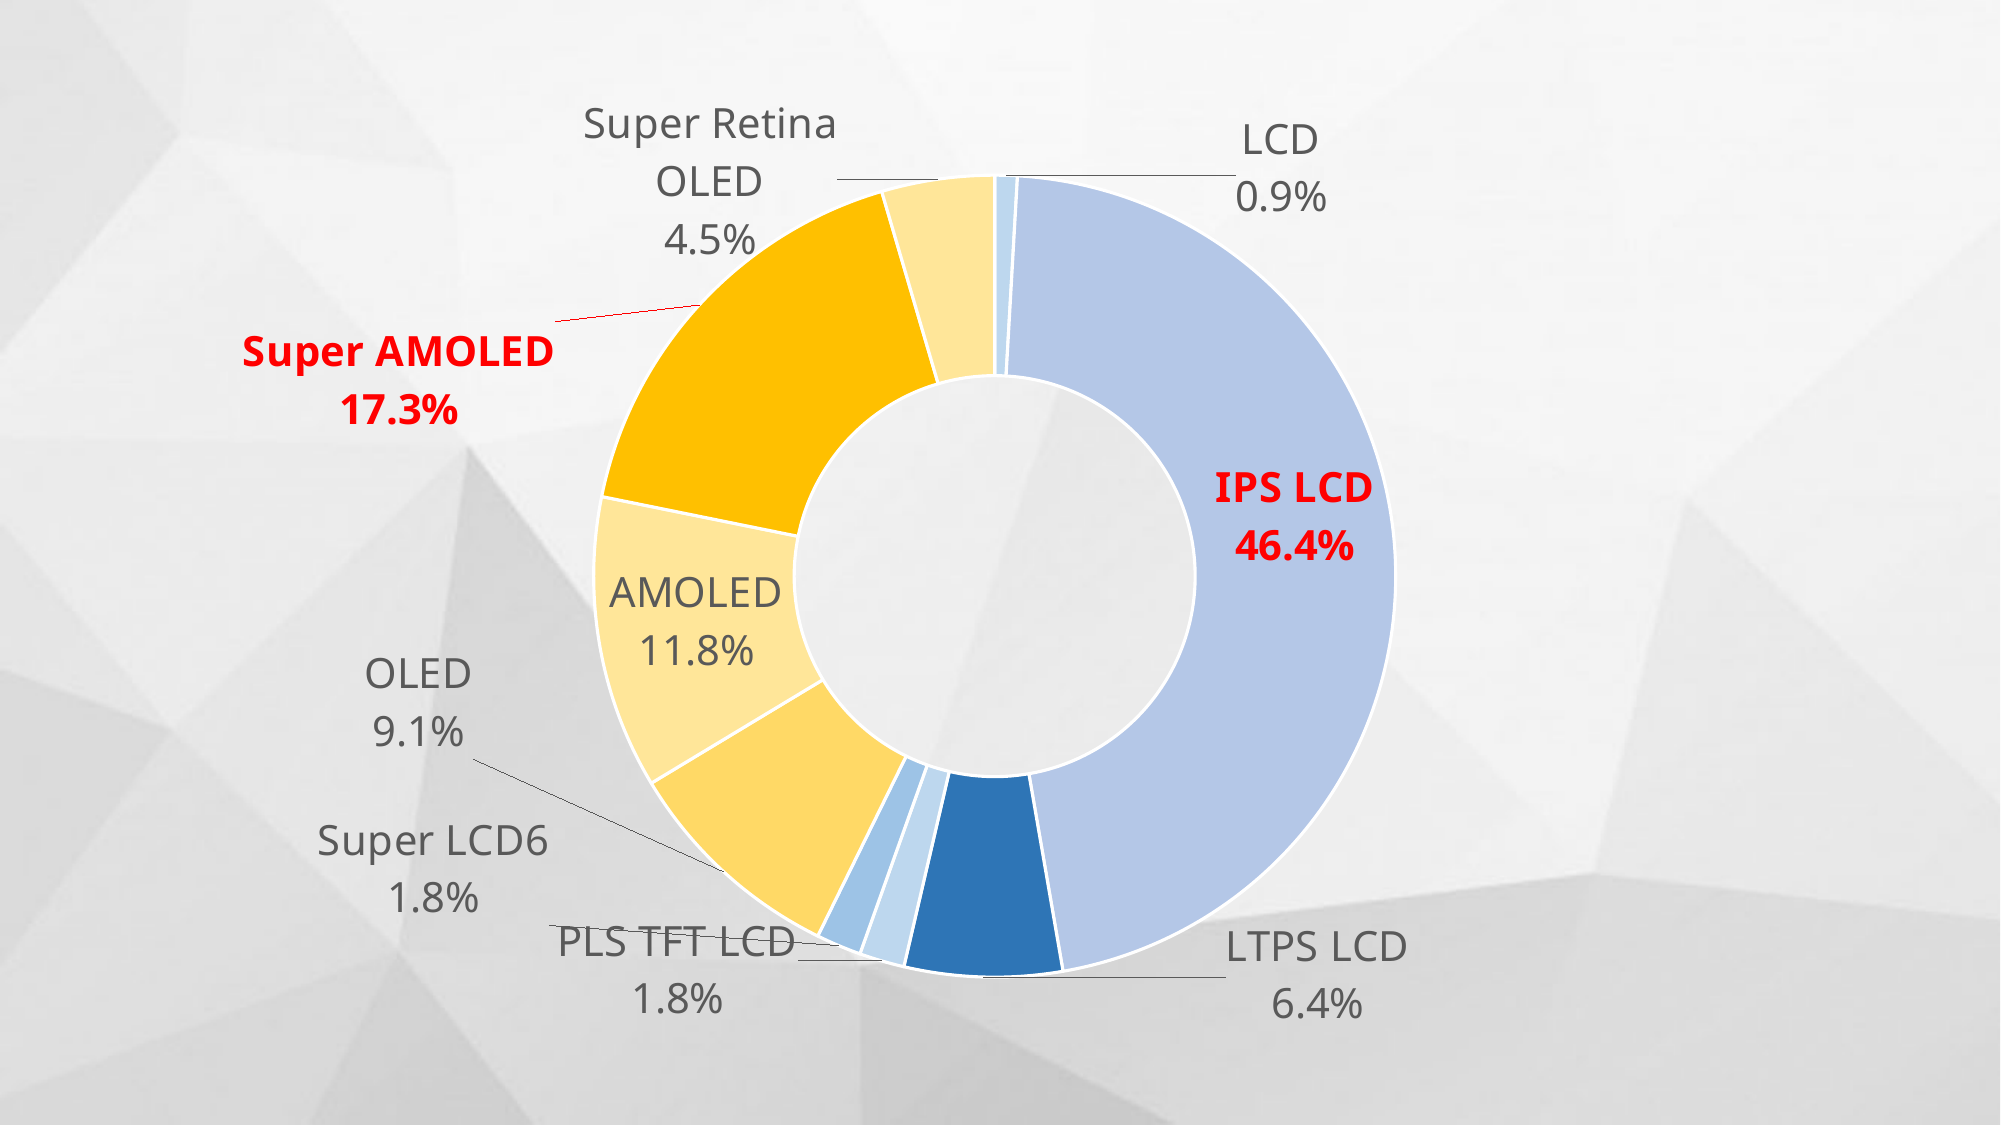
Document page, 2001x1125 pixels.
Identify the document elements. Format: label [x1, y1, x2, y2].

chart [104, 93, 1896, 1032]
picture [0, 0, 2001, 1125]
